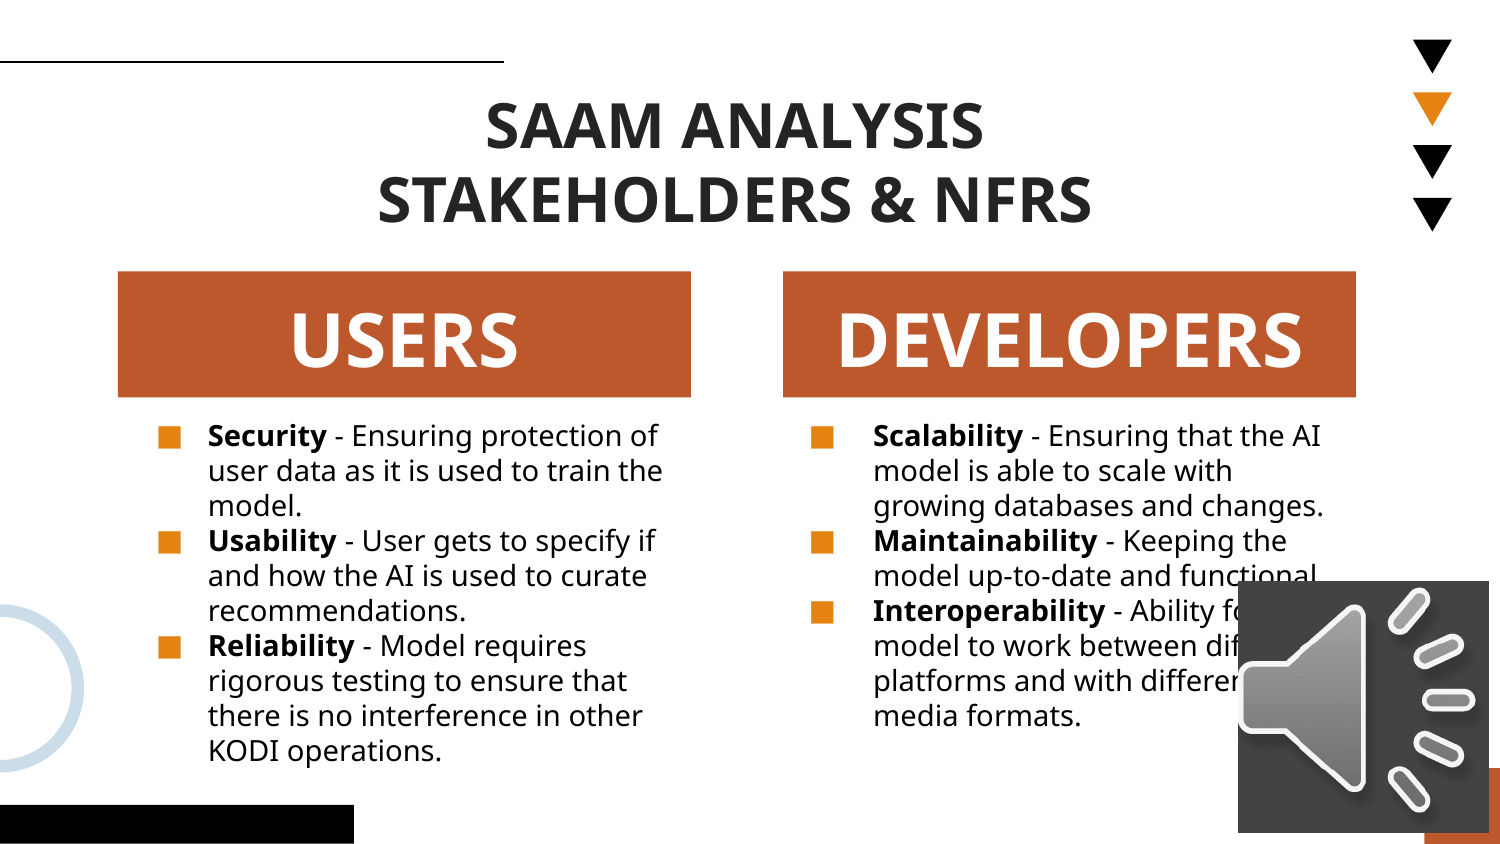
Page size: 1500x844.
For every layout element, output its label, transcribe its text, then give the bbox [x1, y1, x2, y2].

text_box SAAM ANALYSIS STAKEHOLDERS & NFRS [259, 78, 1212, 243]
title USERS [117, 271, 691, 398]
subtitle Security - Ensuring protection of user data as it is used to train the model. Usability - User gets to specify if and how the AI is used to curate recommendations. Reliability - Model requires rigorous testing to ensure that there is no interference in other KODI operations. [117, 402, 691, 747]
title DEVELOPERS [783, 271, 1356, 398]
subtitle Scalability - Ensuring that the AI model is able to scale with growing databases and changes. Maintainability - Keeping the model up-to-date and functional. Interoperability - Ability for the model to work between different platforms and with different media formats. [783, 402, 1356, 729]
picture [1236, 580, 1490, 834]
